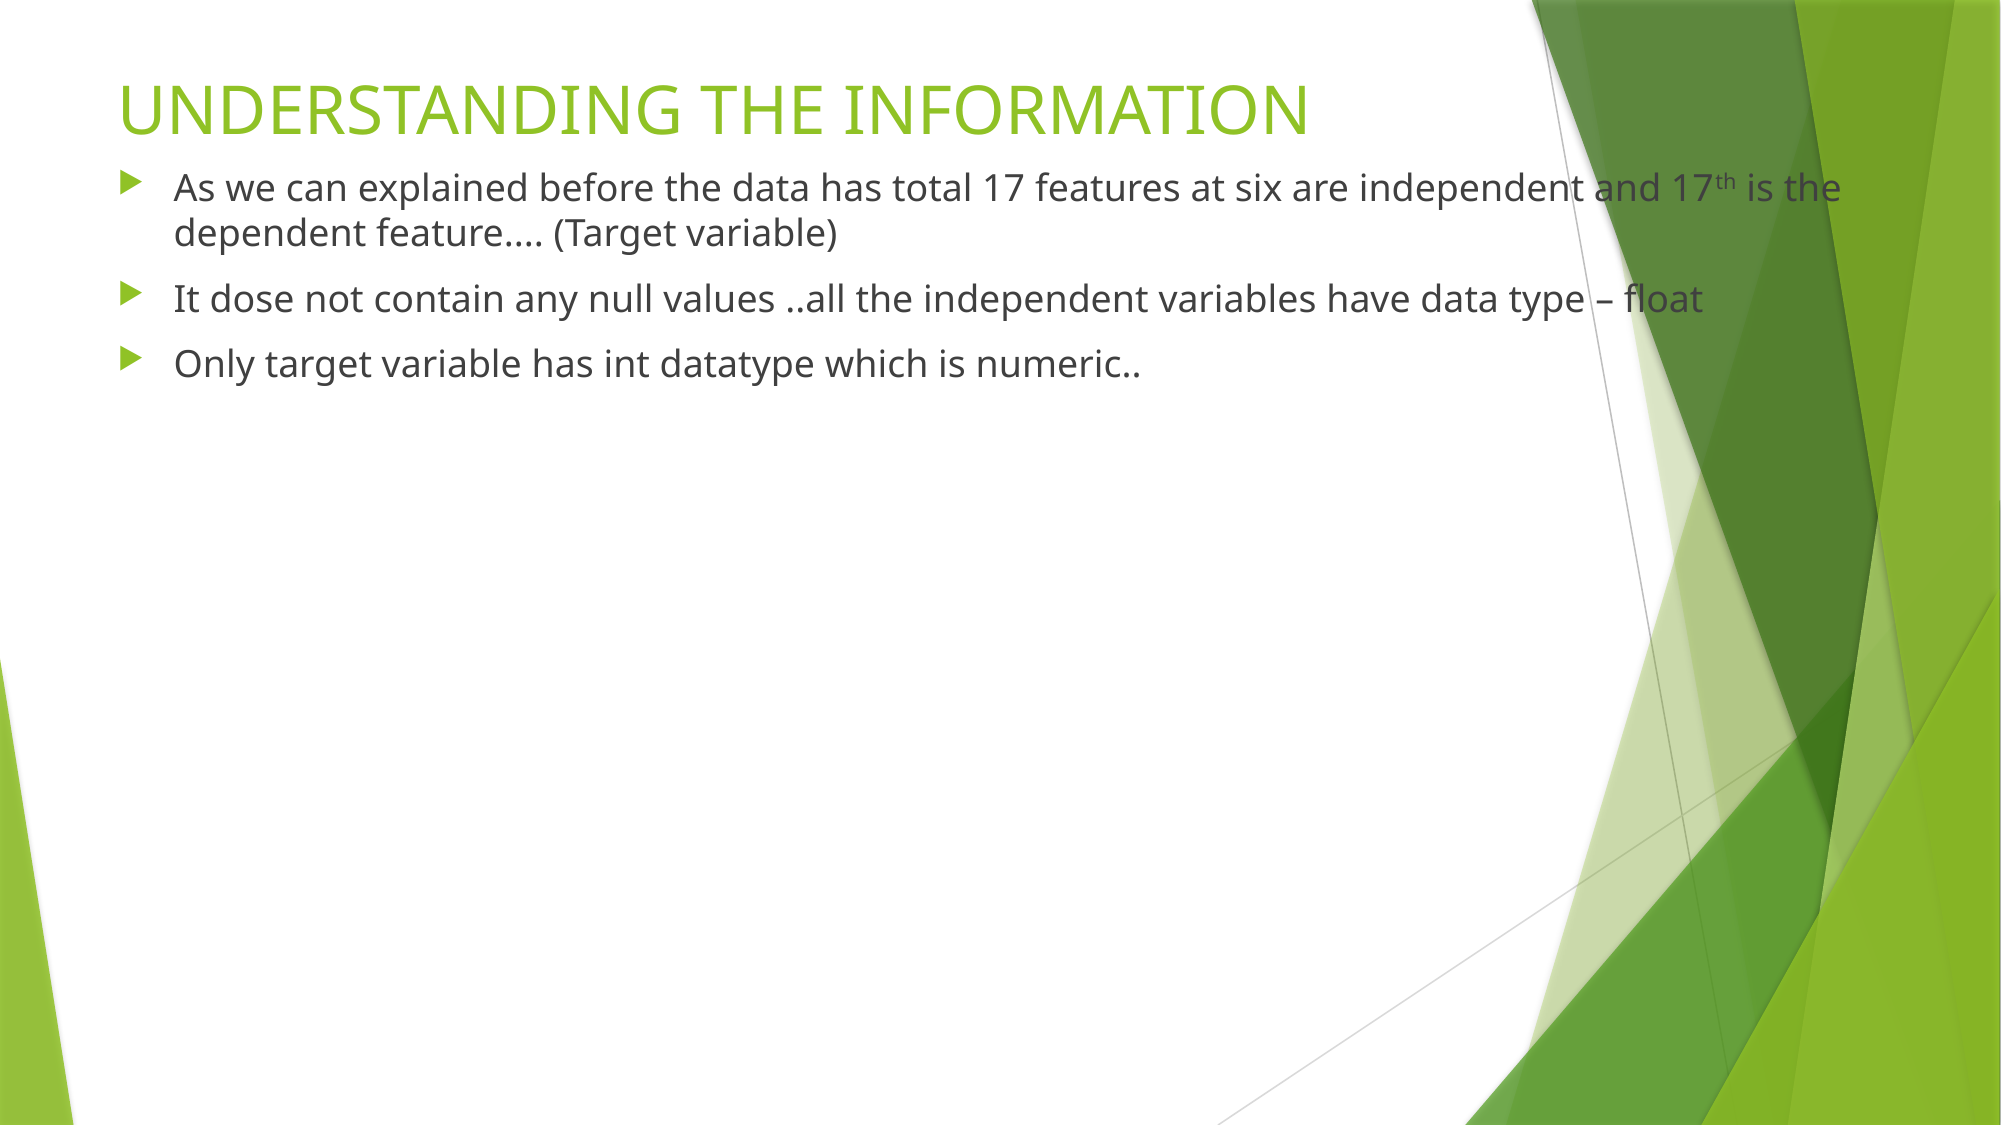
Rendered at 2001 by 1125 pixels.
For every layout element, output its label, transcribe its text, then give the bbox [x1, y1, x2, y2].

title UNDERSTANDING THE INFORMATION [102, 59, 1863, 156]
list As we can explained before the data has total 17 features at six are independent and 17th is the dependent feature.... (Target variable) It dose not contain any null values ..all the independent variables have data type – float Only target variable has int datatype which is numeric.. [102, 156, 1863, 1014]
